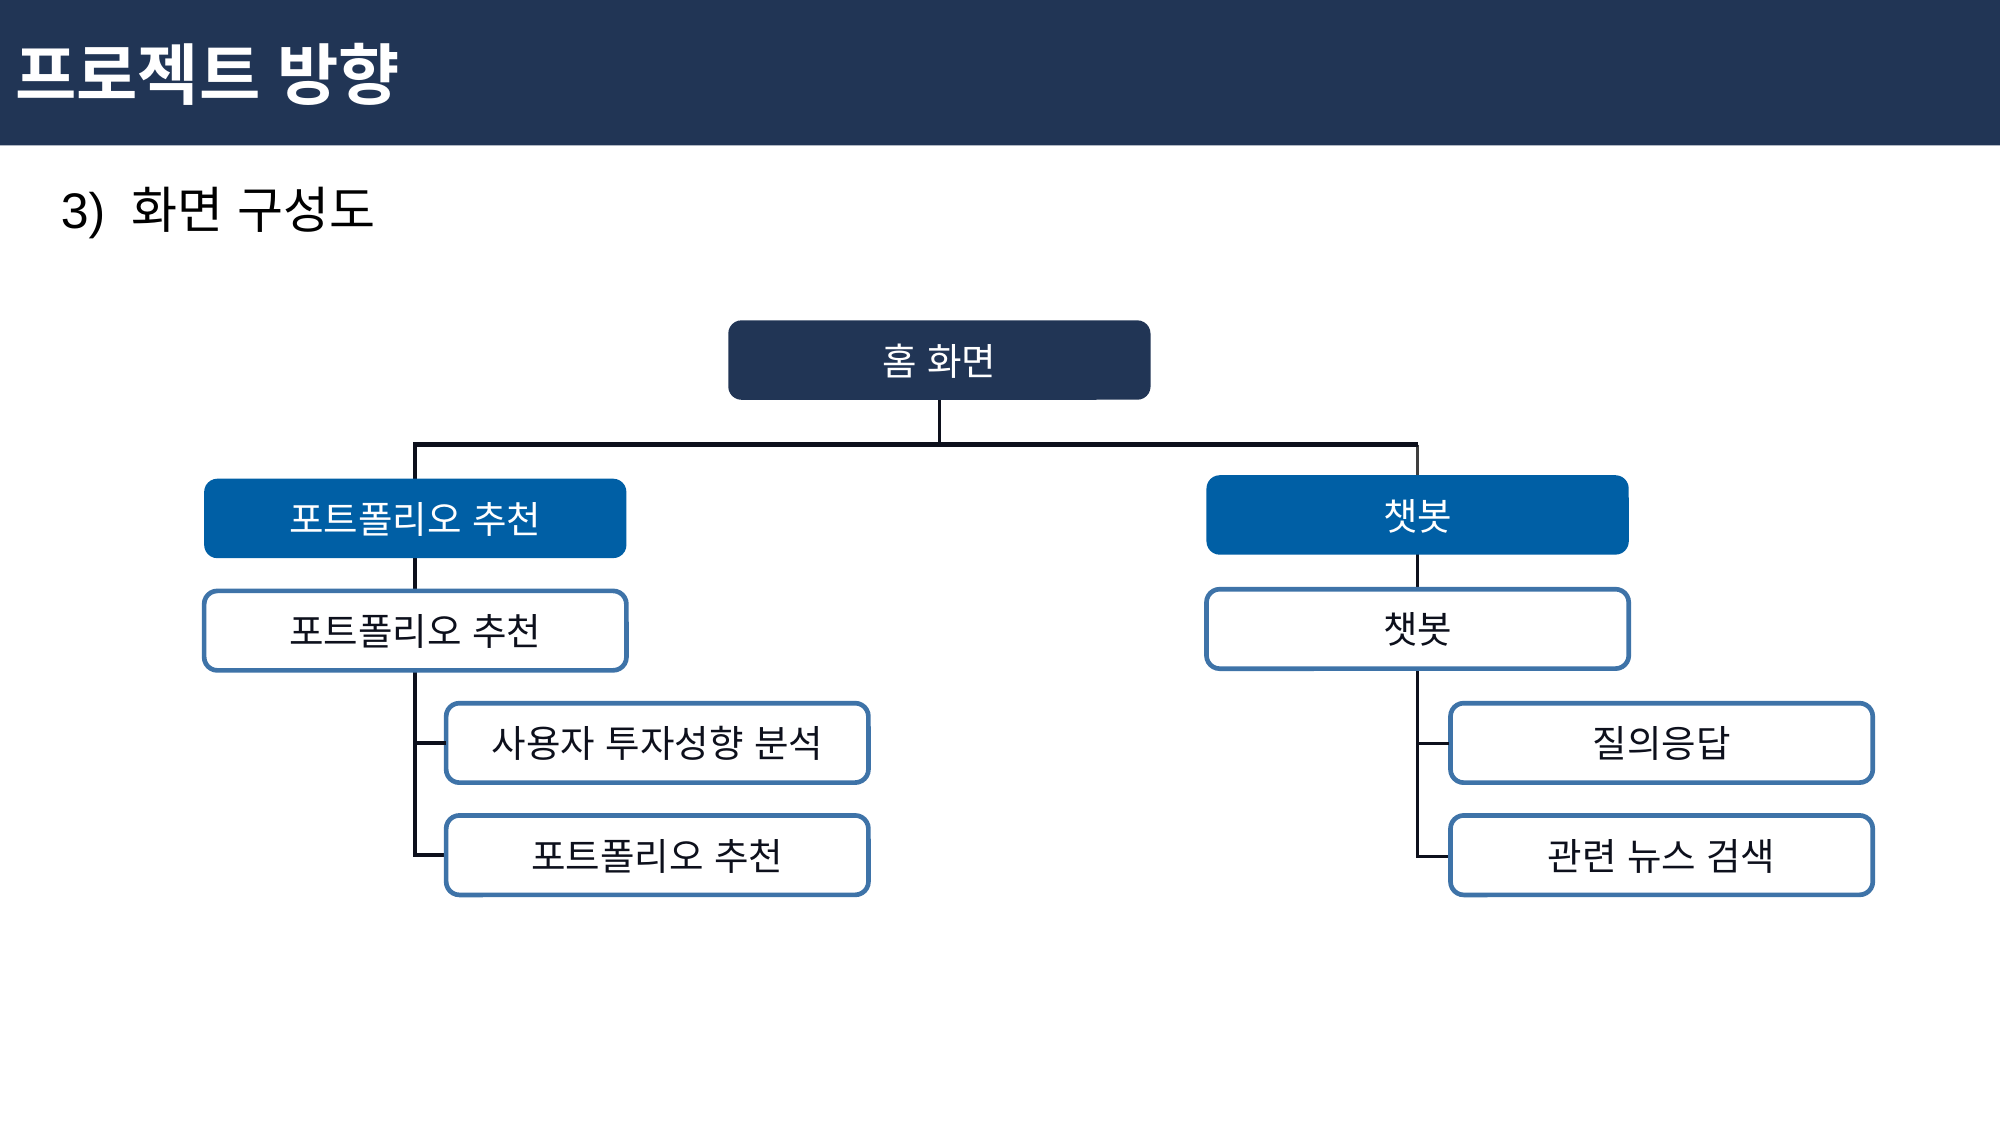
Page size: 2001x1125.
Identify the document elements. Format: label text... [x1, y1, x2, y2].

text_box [415, 444, 1418, 507]
text_box 챗봇 [1206, 589, 1629, 669]
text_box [1258, 666, 1608, 698]
text_box 사용자 투자성향 분석 [446, 703, 869, 783]
text_box 포트폴리오 추천 [204, 478, 627, 559]
text_box 3) 화면 구성도 [45, 170, 528, 246]
text_box 질의응답 [1450, 703, 1873, 783]
text_box 챗봇 [1206, 475, 1629, 555]
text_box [255, 664, 606, 697]
text_box 홈 화면 [728, 320, 1151, 400]
text_box 포트폴리오 추천 [446, 815, 869, 895]
text_box 포트폴리오 추천 [204, 590, 627, 671]
text_box 관련 뉴스 검색 [1450, 815, 1873, 895]
text_box 프로젝트 방향 [0, 0, 2000, 146]
